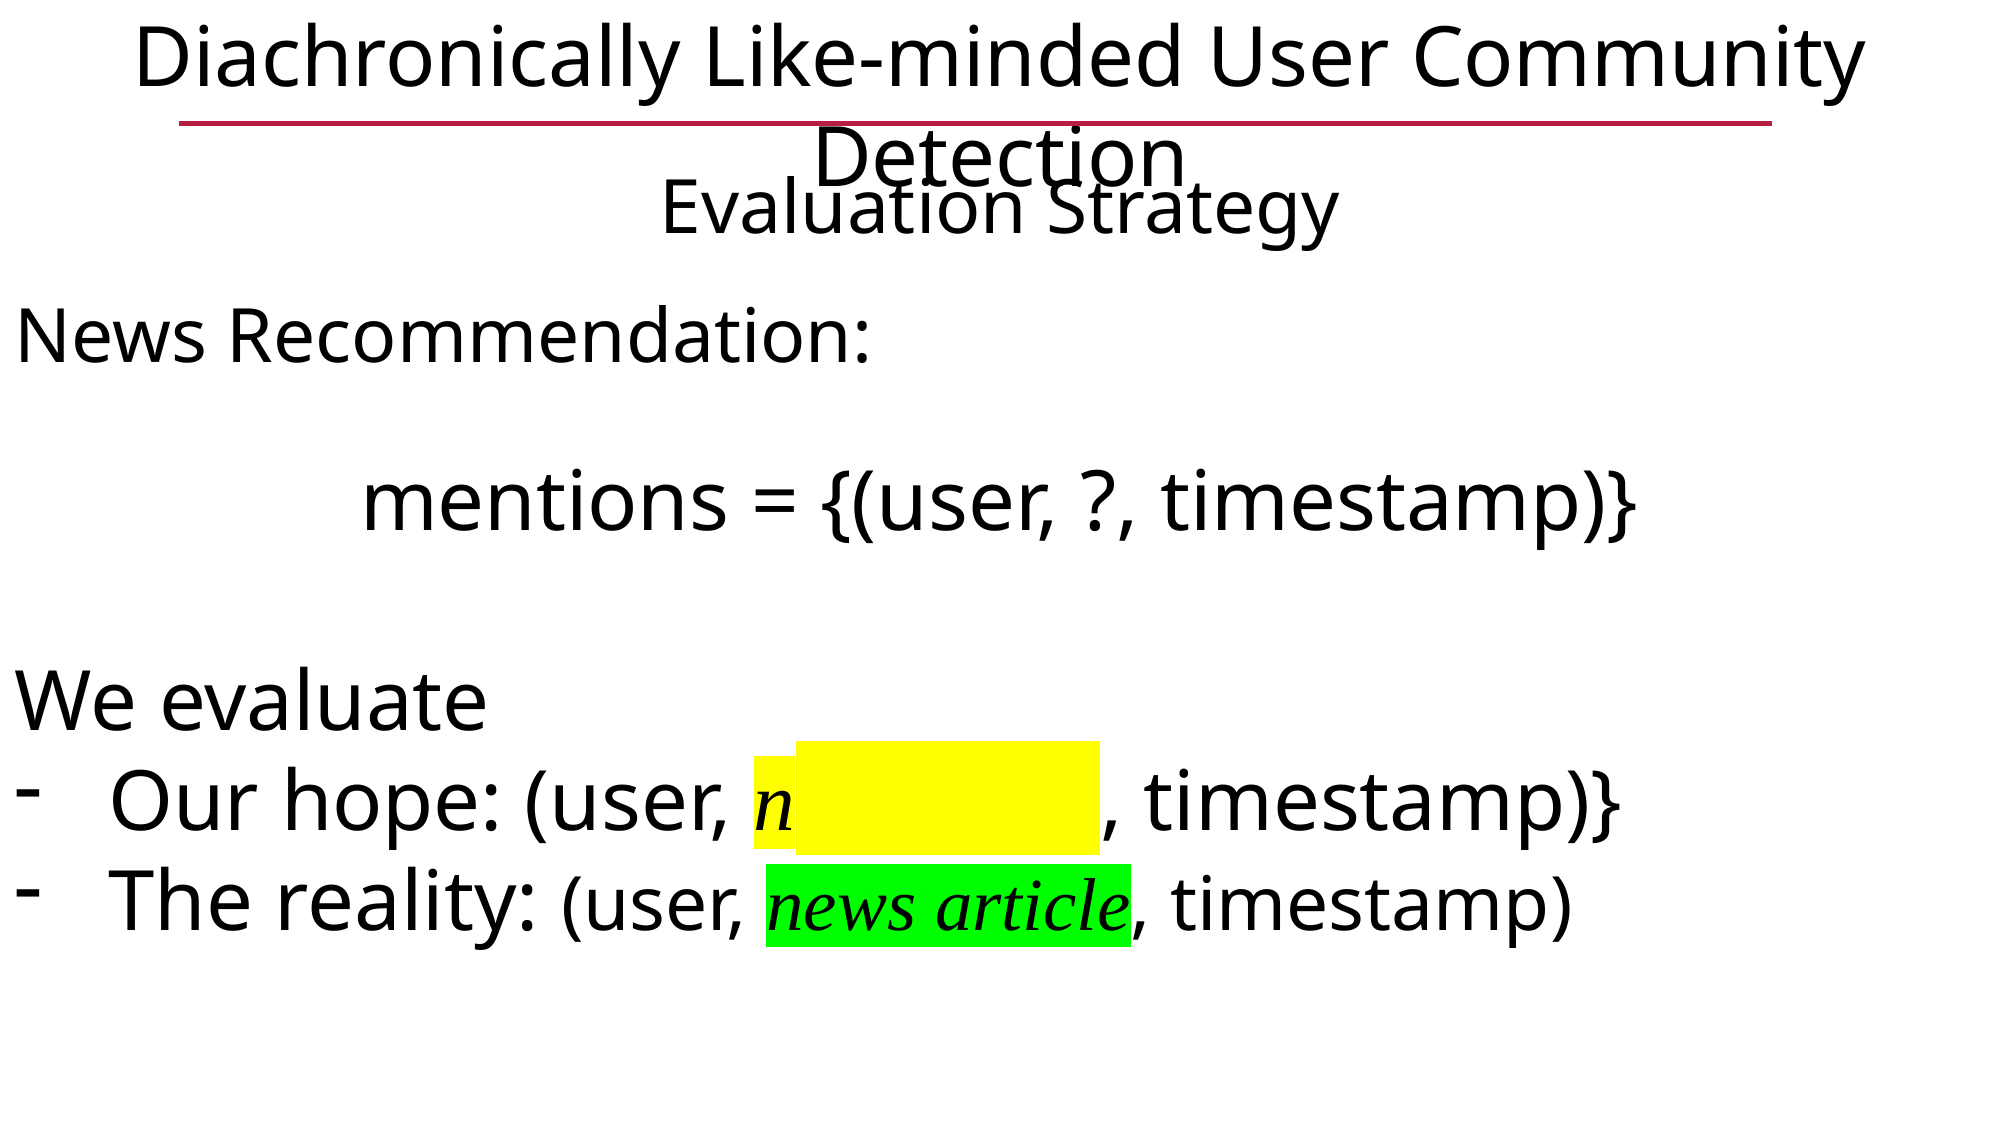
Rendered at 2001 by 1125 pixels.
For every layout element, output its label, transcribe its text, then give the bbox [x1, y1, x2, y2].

text_box News Recommendation: mentions = {(user, ?, timestamp)} We evaluate Our hope: (user, n , timestamp)} The reality: (user, news article, timestamp) [0, 279, 2000, 955]
text_box Diachronically Like-minded User Community Detection [0, 0, 2000, 211]
title Evaluation Strategy [0, 211, 2000, 279]
